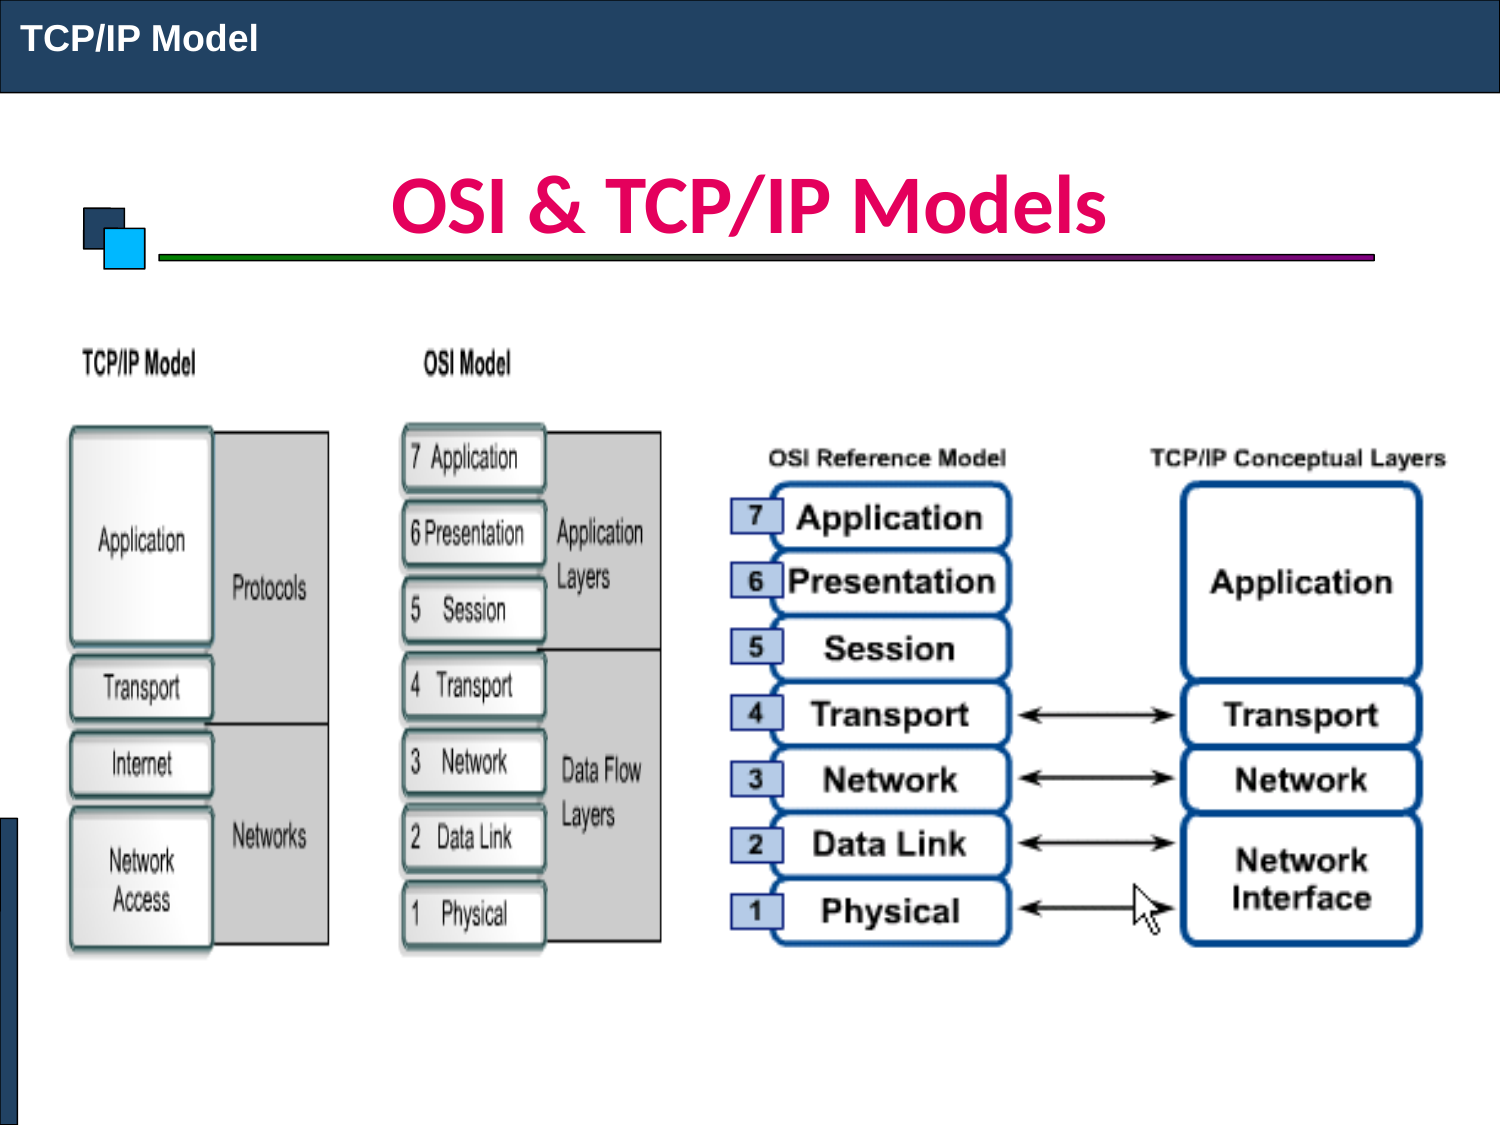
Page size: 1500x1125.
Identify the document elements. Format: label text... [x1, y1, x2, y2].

text_box TCP/IP Model [20, 17, 975, 60]
text_box [104, 228, 145, 269]
text_box [159, 254, 1375, 261]
text_box [0, 818, 18, 1125]
text_box [0, 0, 1500, 93]
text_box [62, 332, 676, 976]
text_box [83, 208, 125, 249]
title OSI & TCP/IP Models [75, 112, 1425, 288]
picture [699, 405, 1463, 976]
